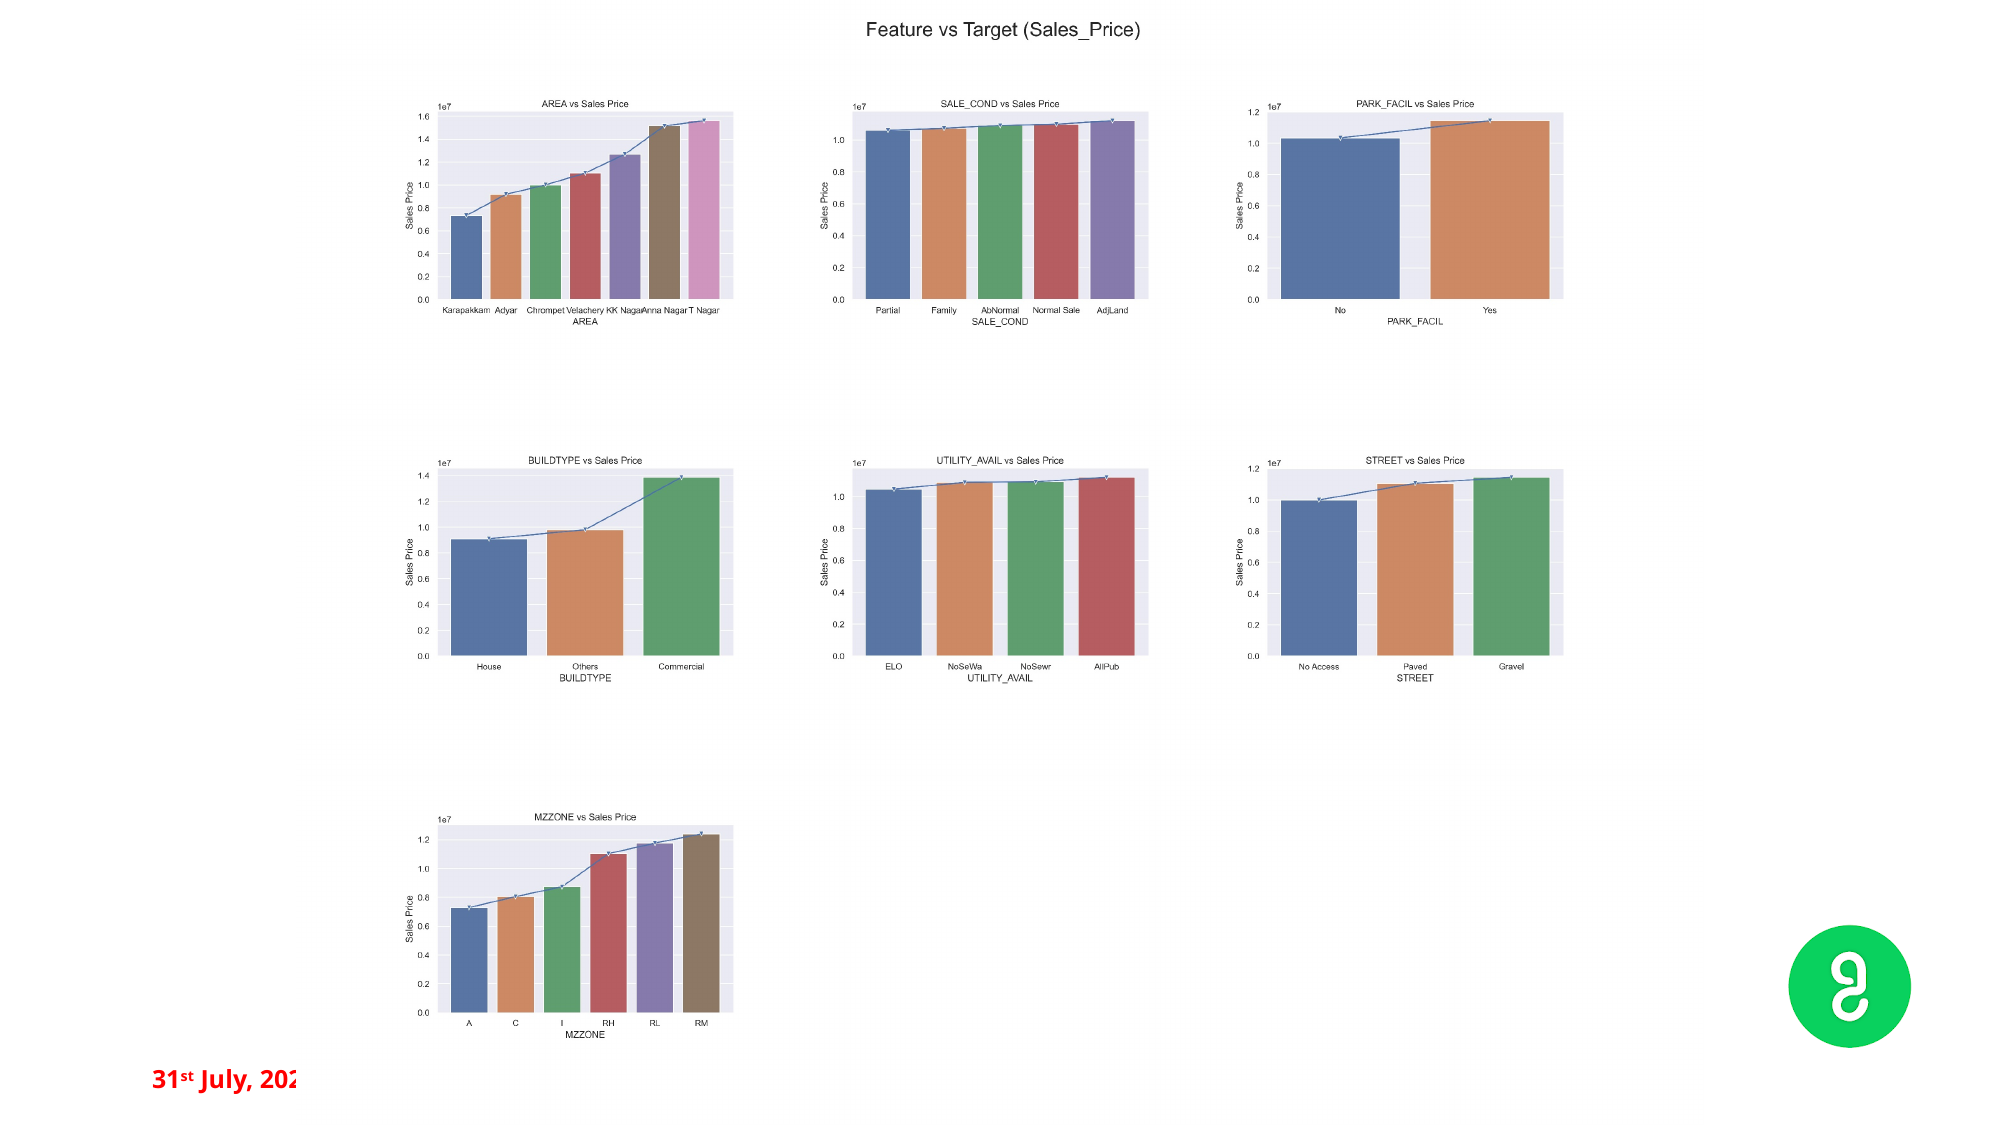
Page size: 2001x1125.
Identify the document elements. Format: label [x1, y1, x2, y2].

picture [1760, 895, 1938, 1073]
picture [296, 0, 1704, 1125]
